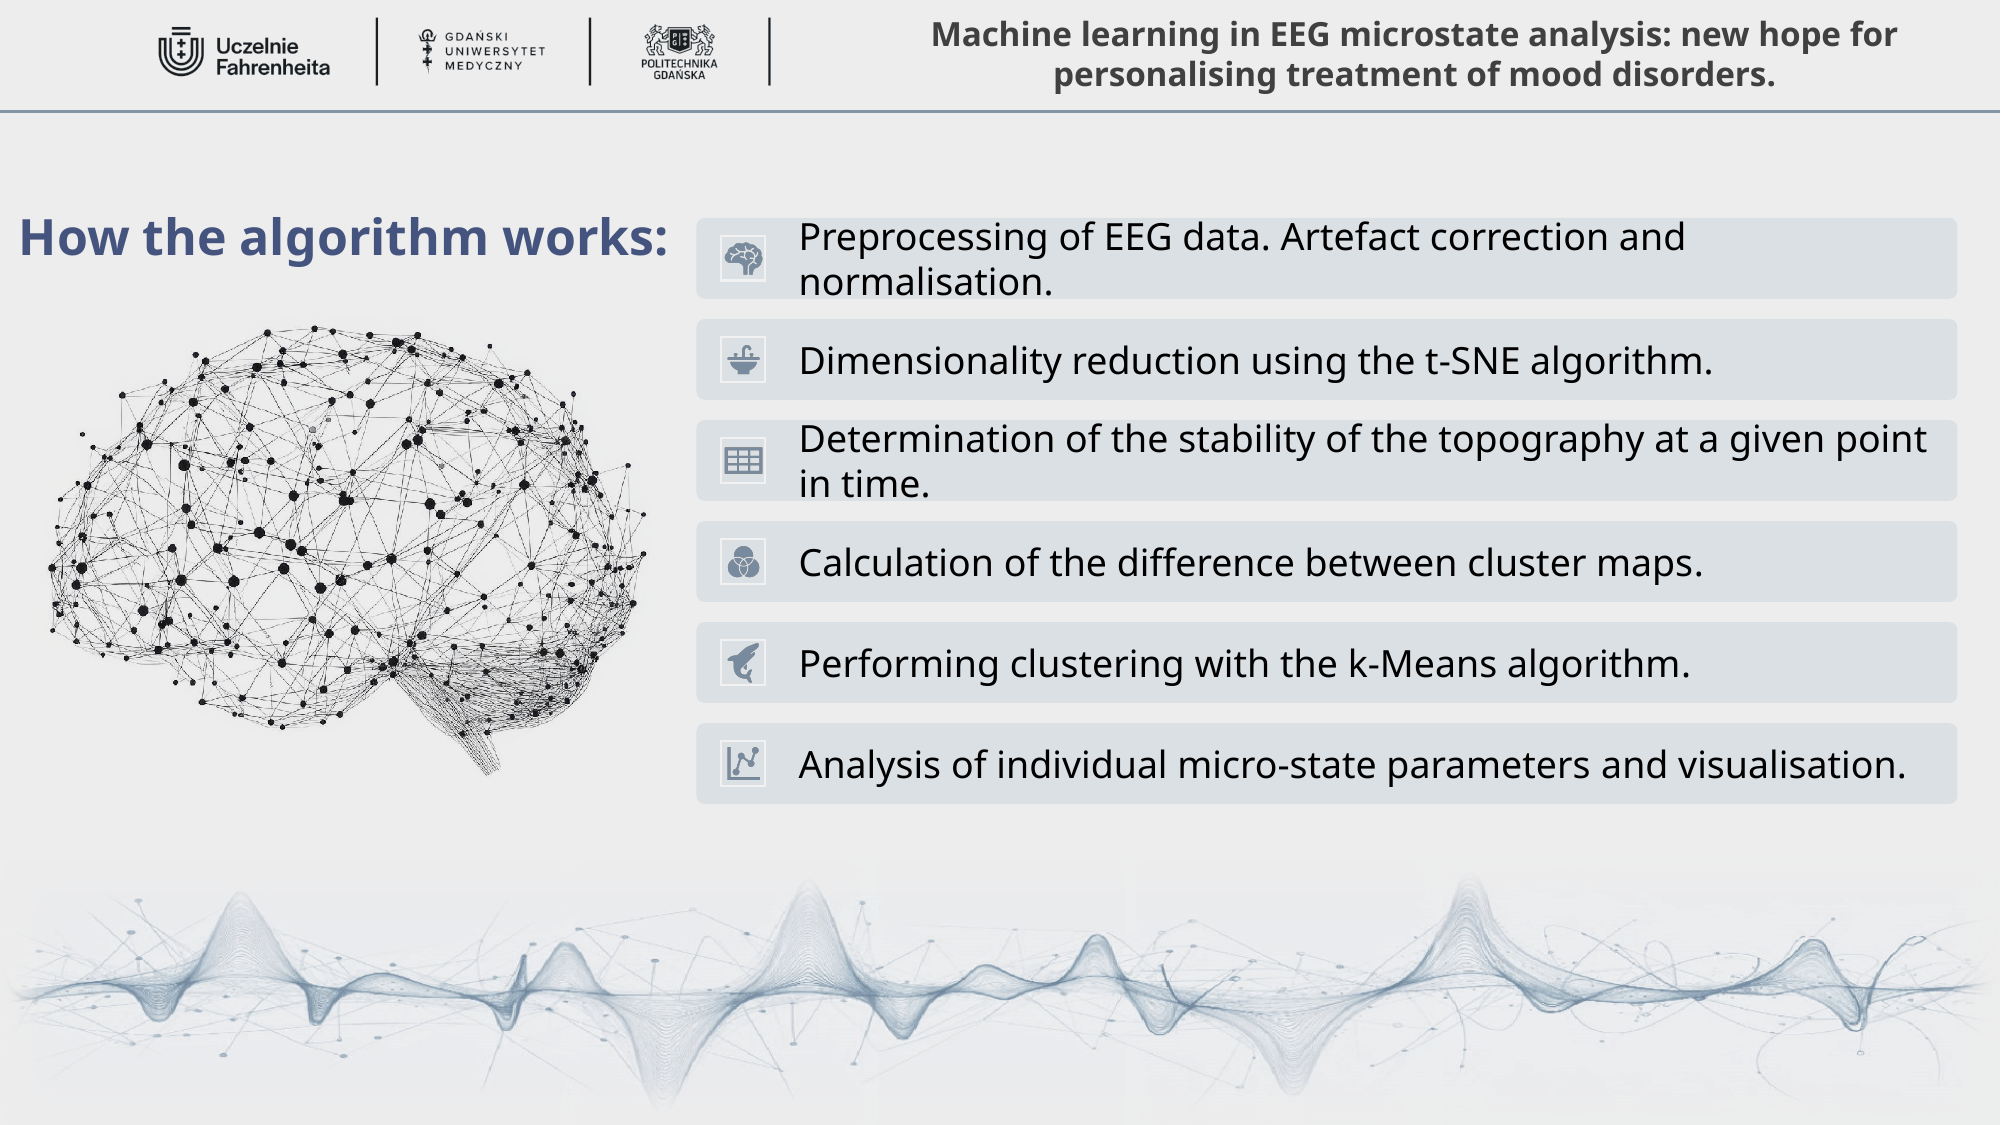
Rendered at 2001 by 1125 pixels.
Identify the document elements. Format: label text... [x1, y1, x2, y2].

picture [0, 858, 2000, 1125]
text_box How the algorithm works: [4, 197, 684, 273]
picture [26, 306, 671, 793]
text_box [696, 217, 1958, 805]
picture [151, 15, 778, 89]
text_box Machine learning in EEG microstate analysis: new hope for personalising treatment of mood disorders. [912, 5, 1918, 110]
